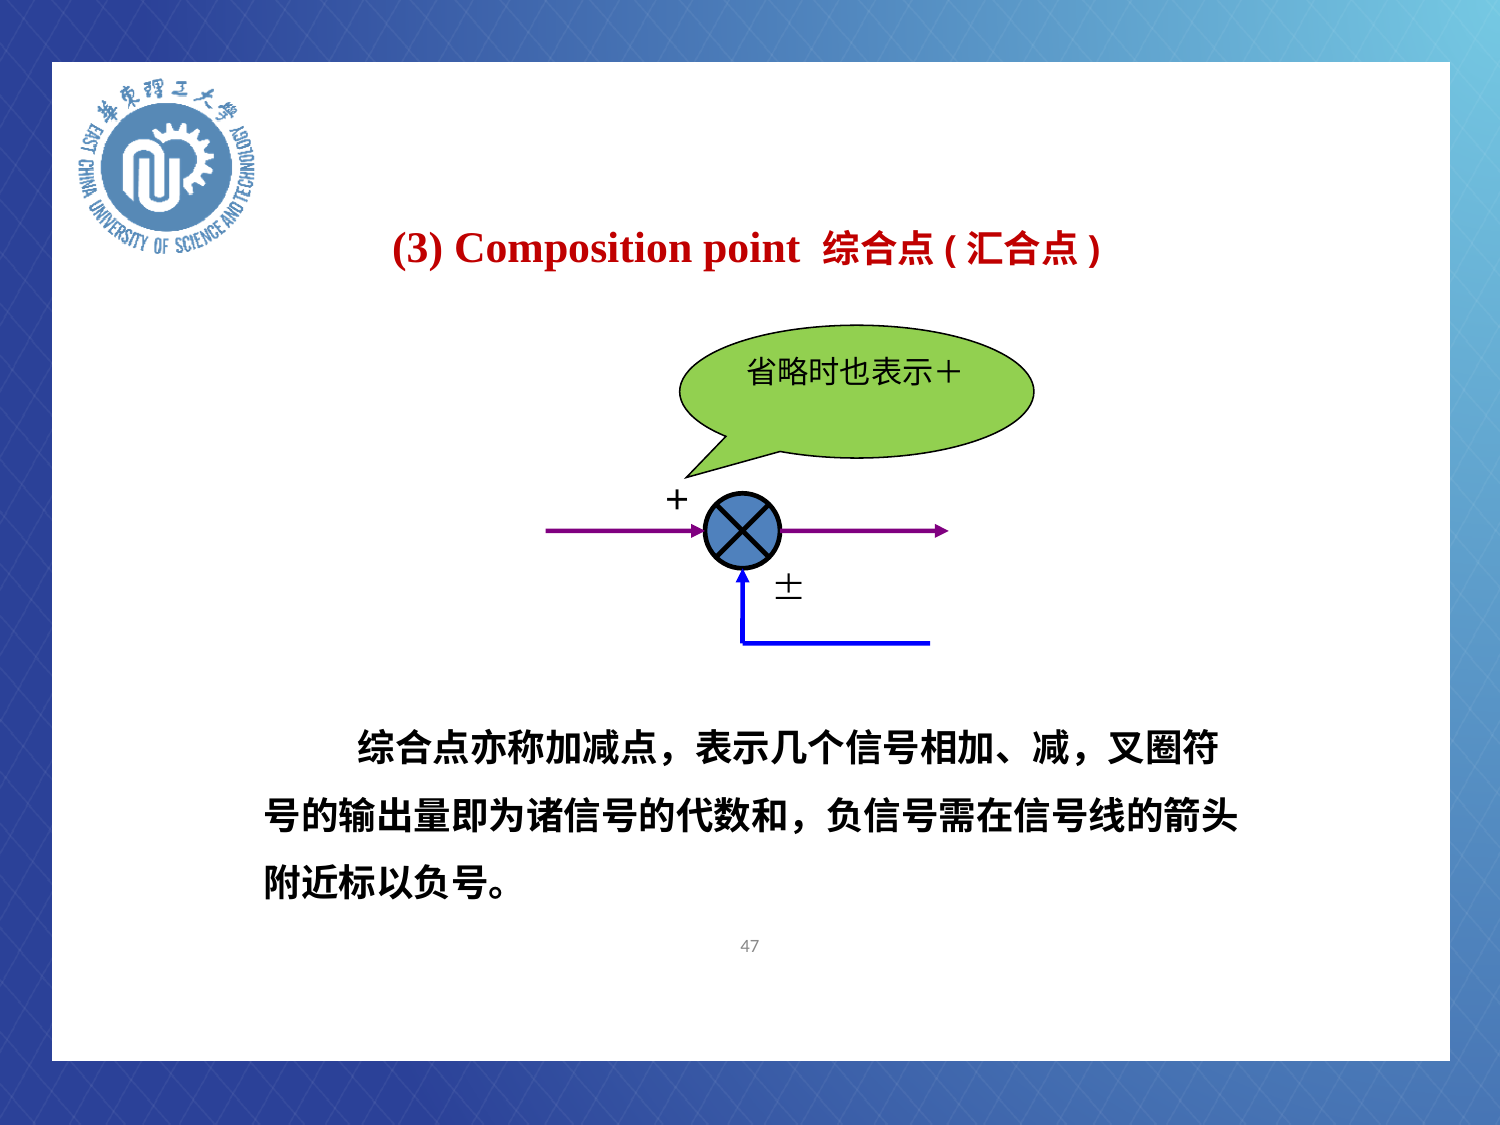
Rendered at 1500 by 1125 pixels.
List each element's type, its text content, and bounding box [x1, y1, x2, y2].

picture [0, 0, 1500, 1125]
text_box 综合点亦称加减点，表示几个信号相加、减，叉圈符号的输出量即为诸信号的代数和，负信号需在信号线的箭头附近标以负号。 [249, 694, 1262, 912]
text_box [545, 474, 949, 644]
text_box 省略时也表示＋ [679, 325, 1034, 472]
title (3) Composition point 综合点(汇合点) [380, 174, 1257, 316]
slide_number 47 [571, 922, 929, 968]
